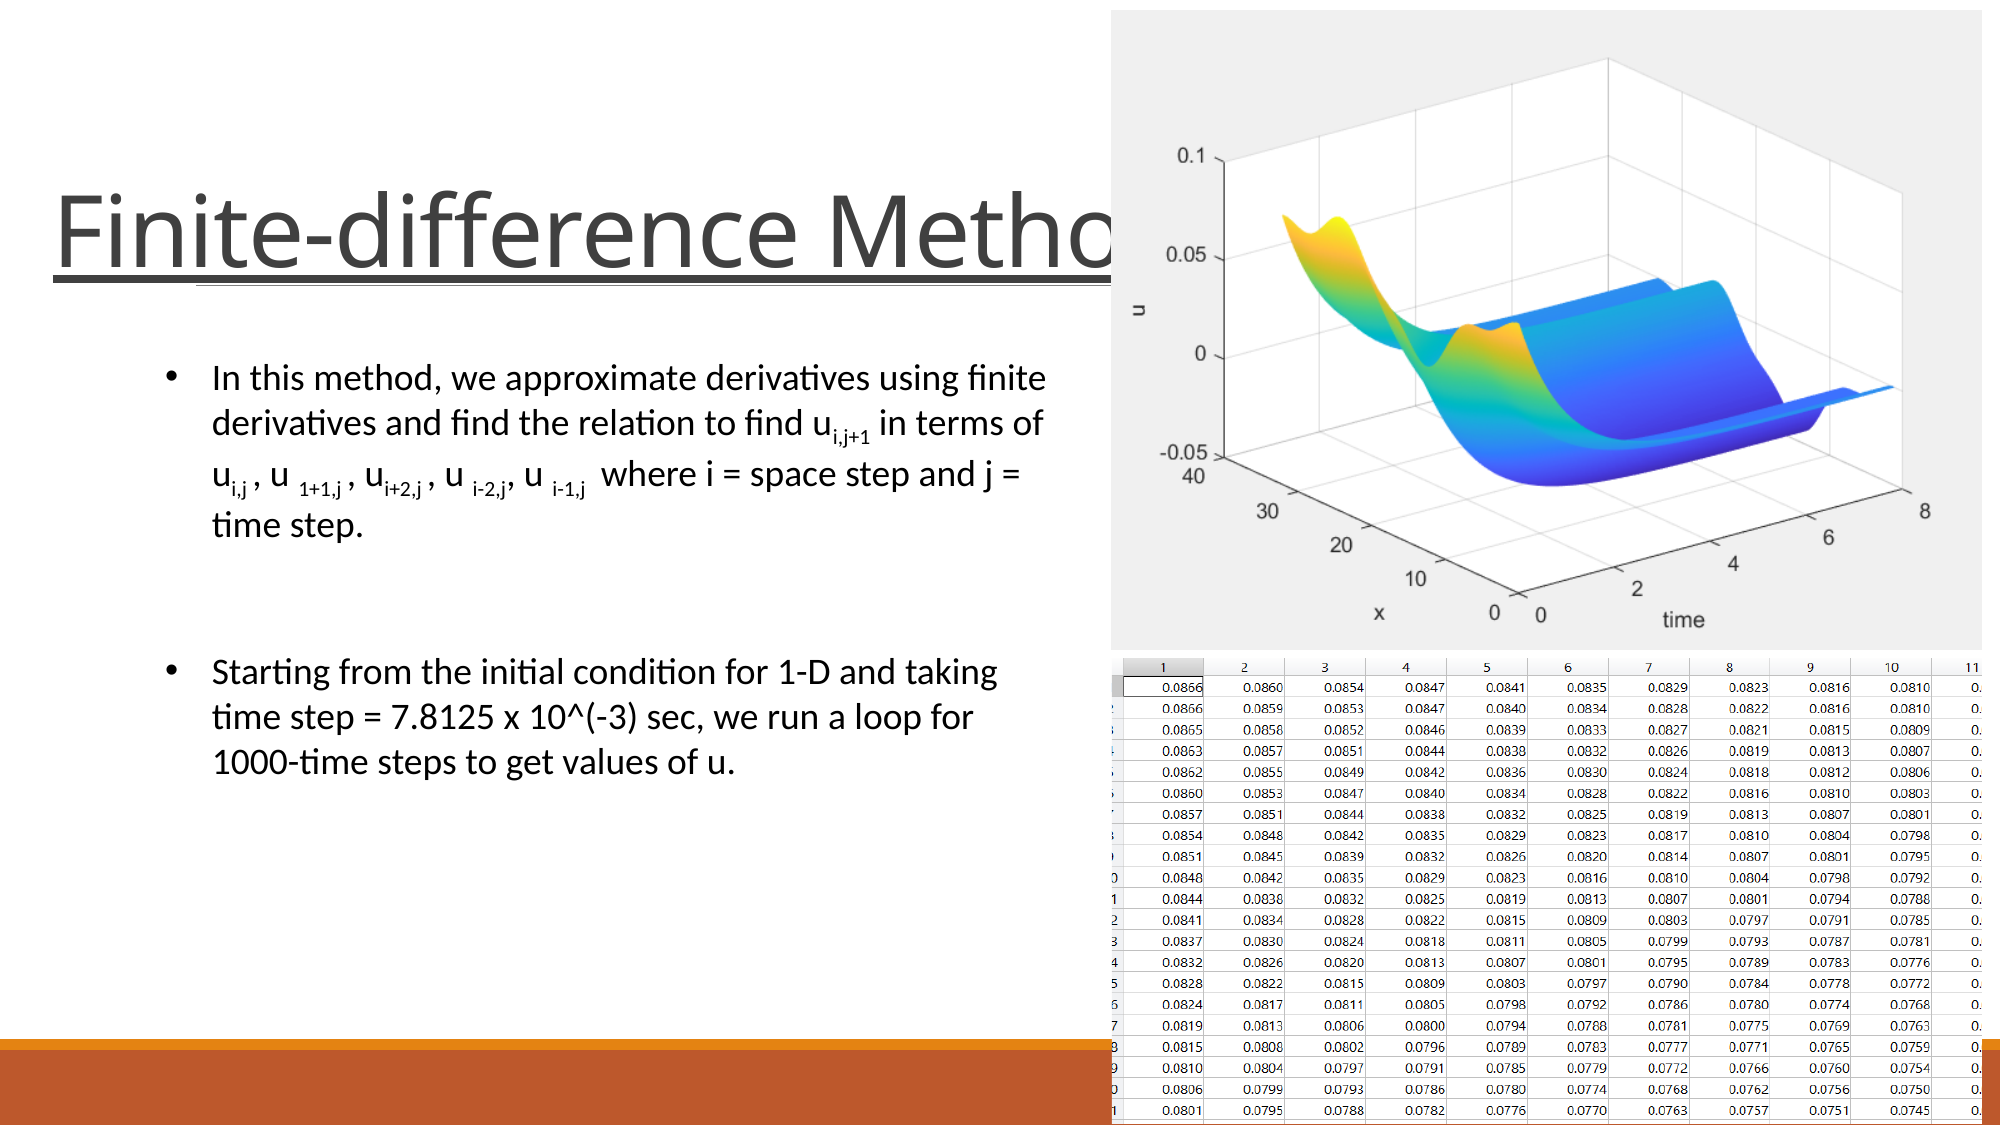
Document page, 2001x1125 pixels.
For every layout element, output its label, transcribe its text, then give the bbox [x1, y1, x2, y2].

text_box In this method, we approximate derivatives using finite derivatives and find the relation to find ui,j+1 in terms of ui,j , u 1+1,j , ui+2,j , u i-2,j, u i-1,j where i = space step and j = time step. Starting from the initial condition for 1-D and taking time step = 7.8125 x 10^(-3) sec, we run a loop for 1000-time steps to get values of u. [149, 345, 1067, 790]
picture [1111, 657, 1983, 1124]
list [1111, 10, 1983, 650]
title Finite-difference Method [37, 57, 1108, 296]
